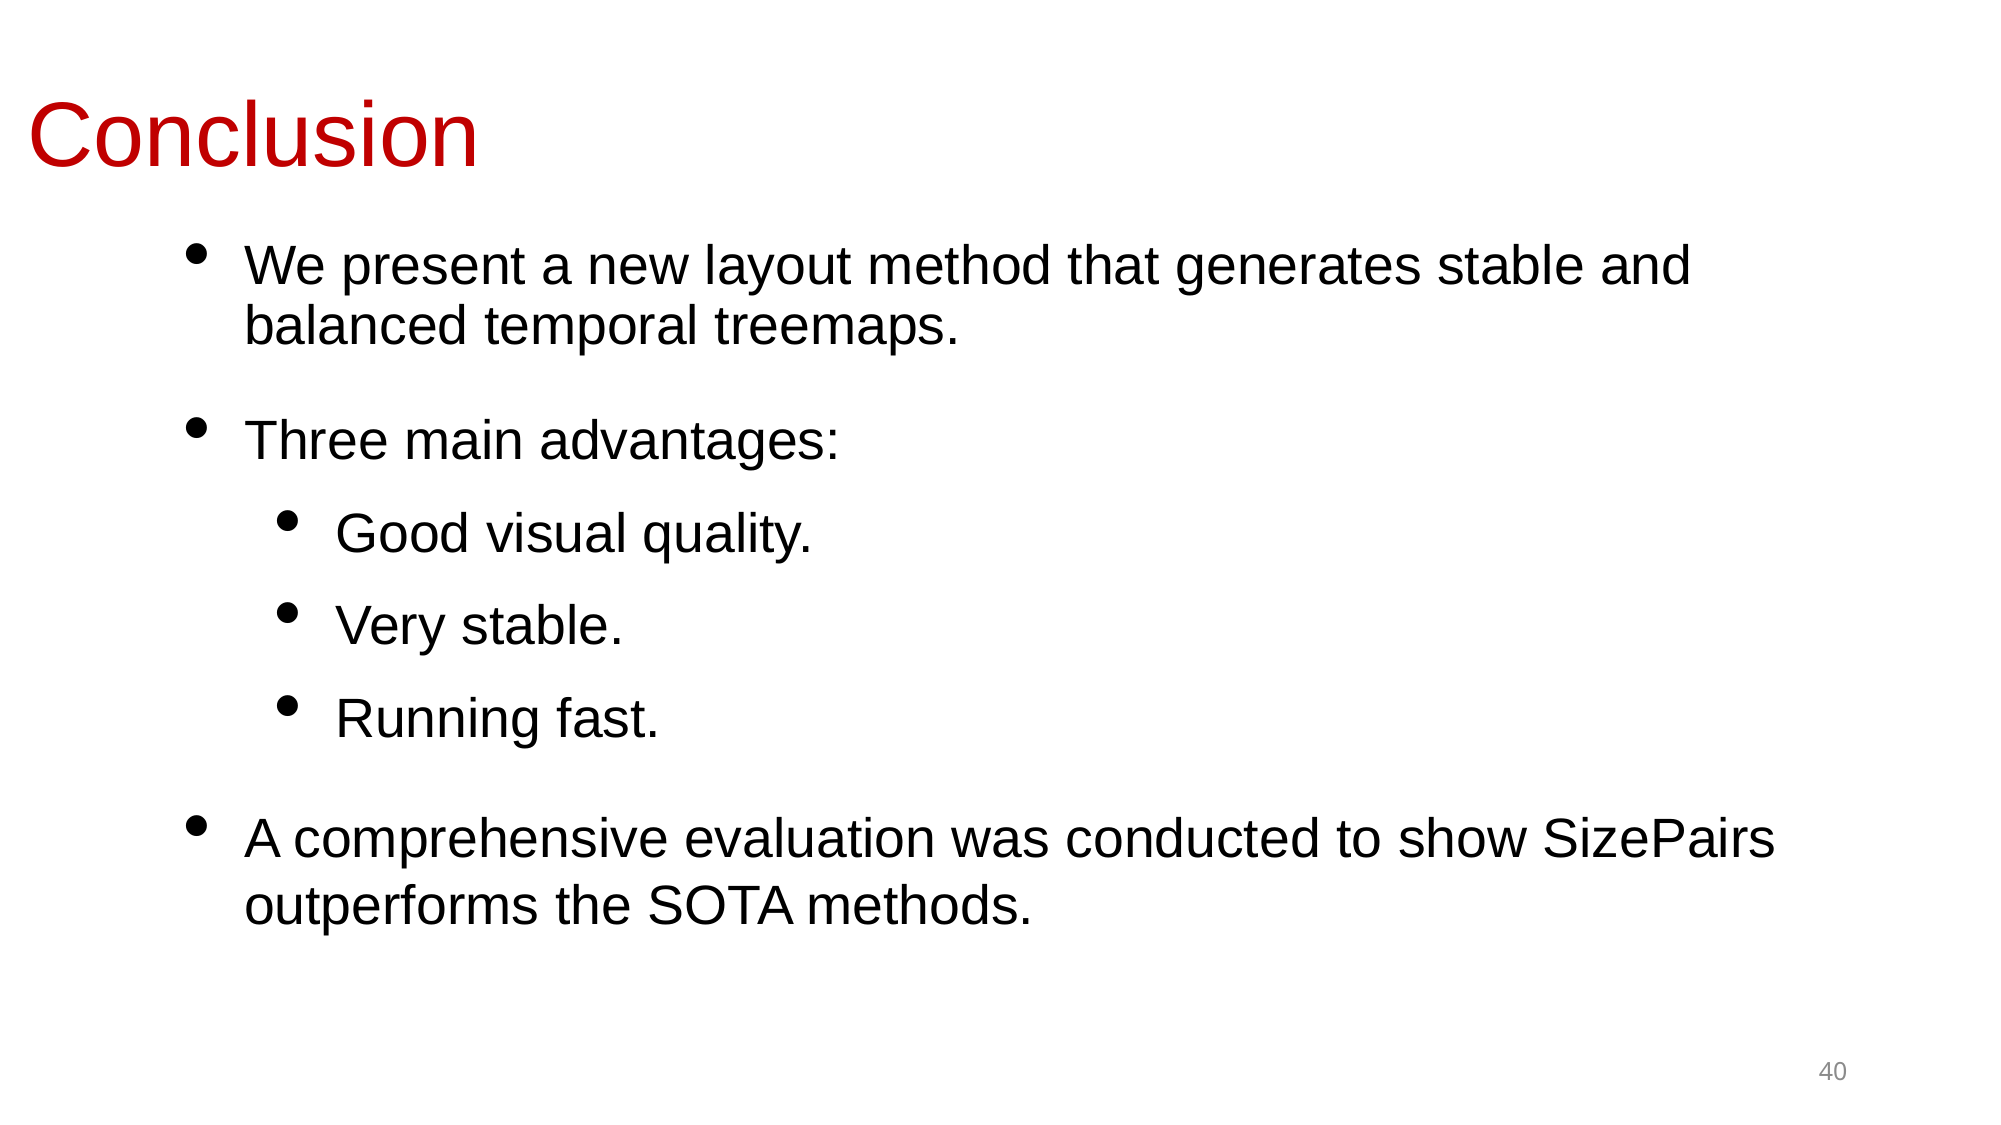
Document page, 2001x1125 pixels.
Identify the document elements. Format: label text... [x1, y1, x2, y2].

text_box Three main advantages: Good visual quality. Very stable. Running fast. [174, 1013, 1888, 1125]
list We present a new layout method that generates stable and balanced temporal treemaps. [174, 227, 1888, 395]
text_box Three main advantages: Good visual quality. Very stable. Running fast. [174, 395, 1888, 793]
text_box A comprehensive evaluation was conducted to show SizePairs outperforms the SOTA methods. [174, 793, 1888, 1013]
title Conclusion [21, 0, 1886, 195]
